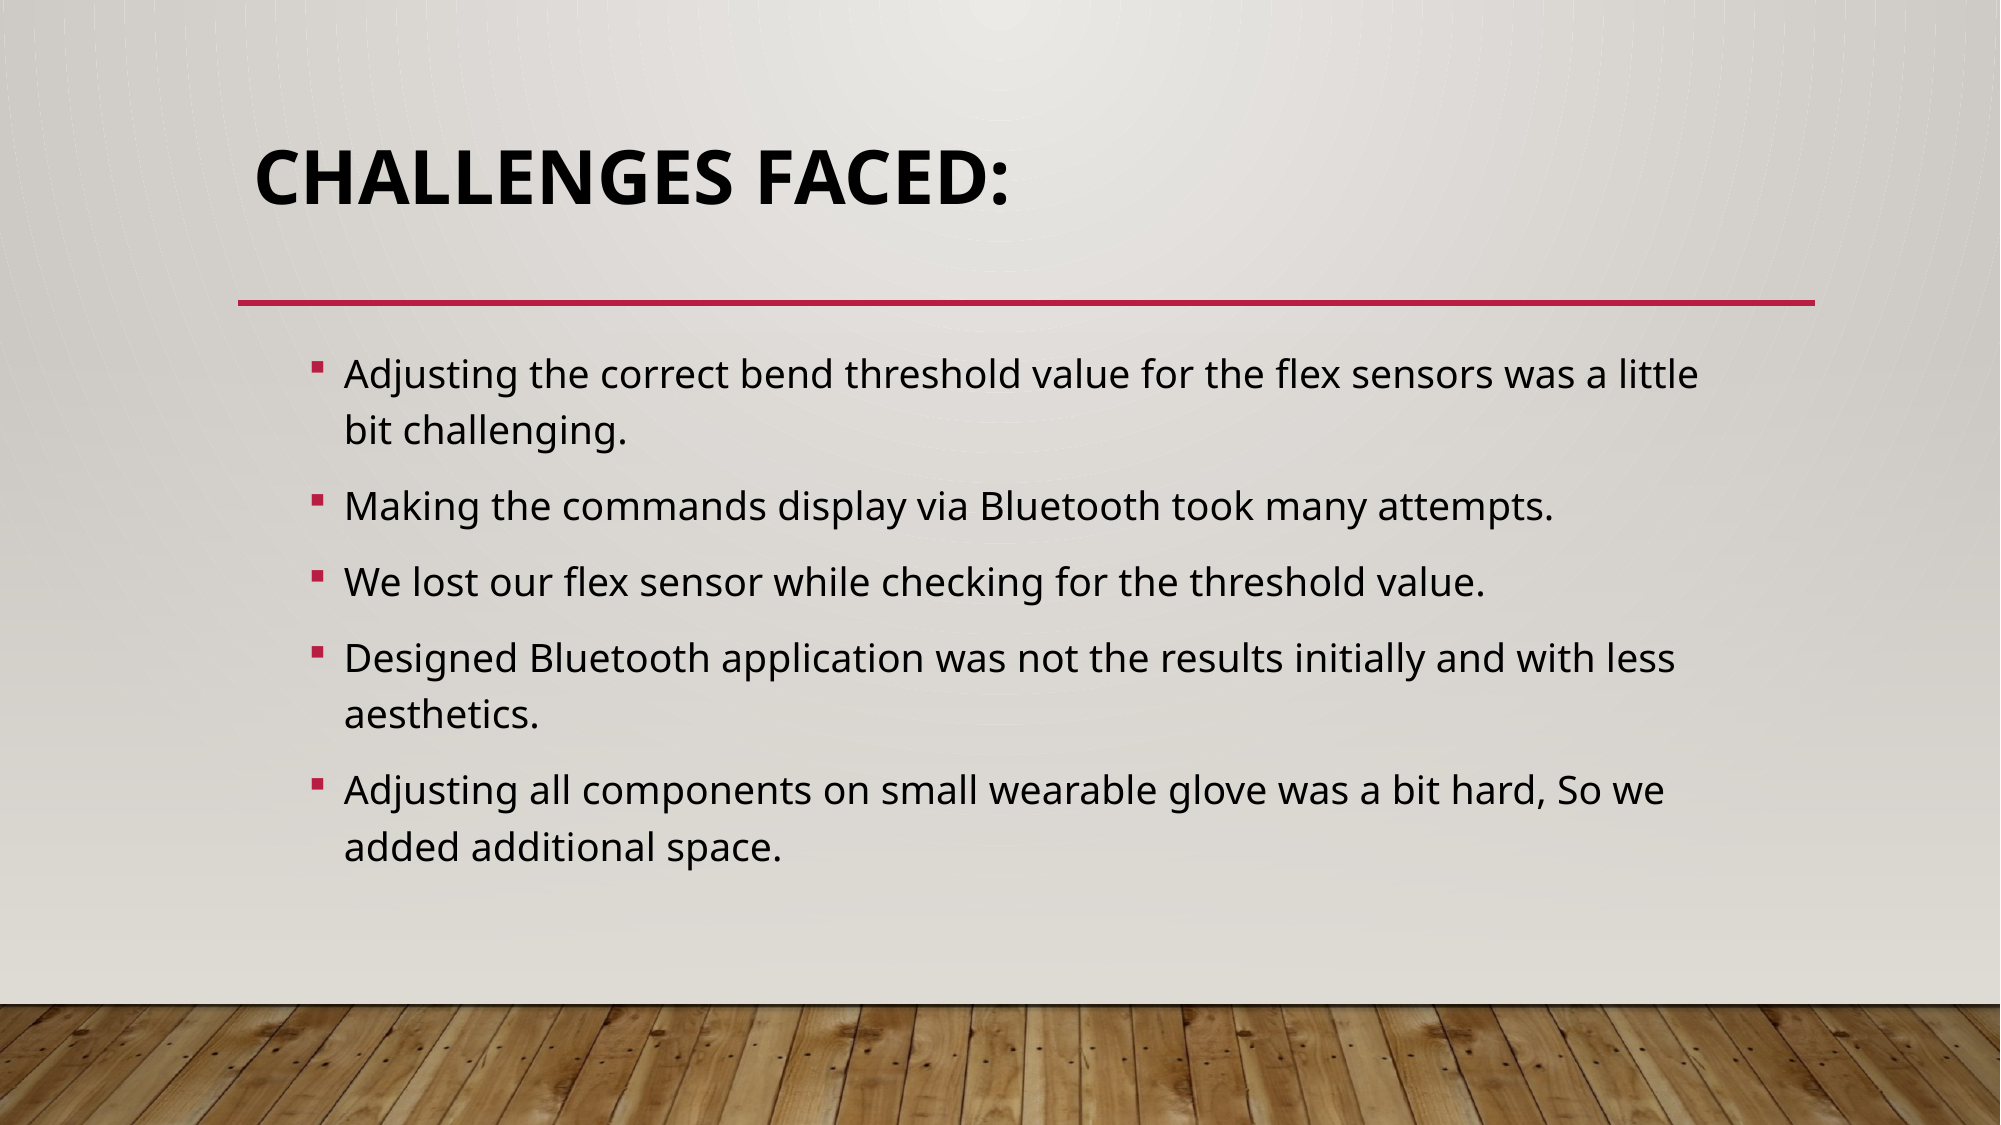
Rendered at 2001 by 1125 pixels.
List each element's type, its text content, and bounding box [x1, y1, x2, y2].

title Challenges Faced: [238, 131, 1814, 305]
picture [0, 1004, 2000, 1125]
list Adjusting the correct bend threshold value for the flex sensors was a little bit challenging. Making the commands display via Bluetooth took many attempts. We lost our flex sensor while checking for the threshold value. Designed Bluetooth application was not the results initially and with less aesthetics. Adjusting all components on small wearable glove was a bit hard, So we added additional space. [293, 331, 1758, 877]
